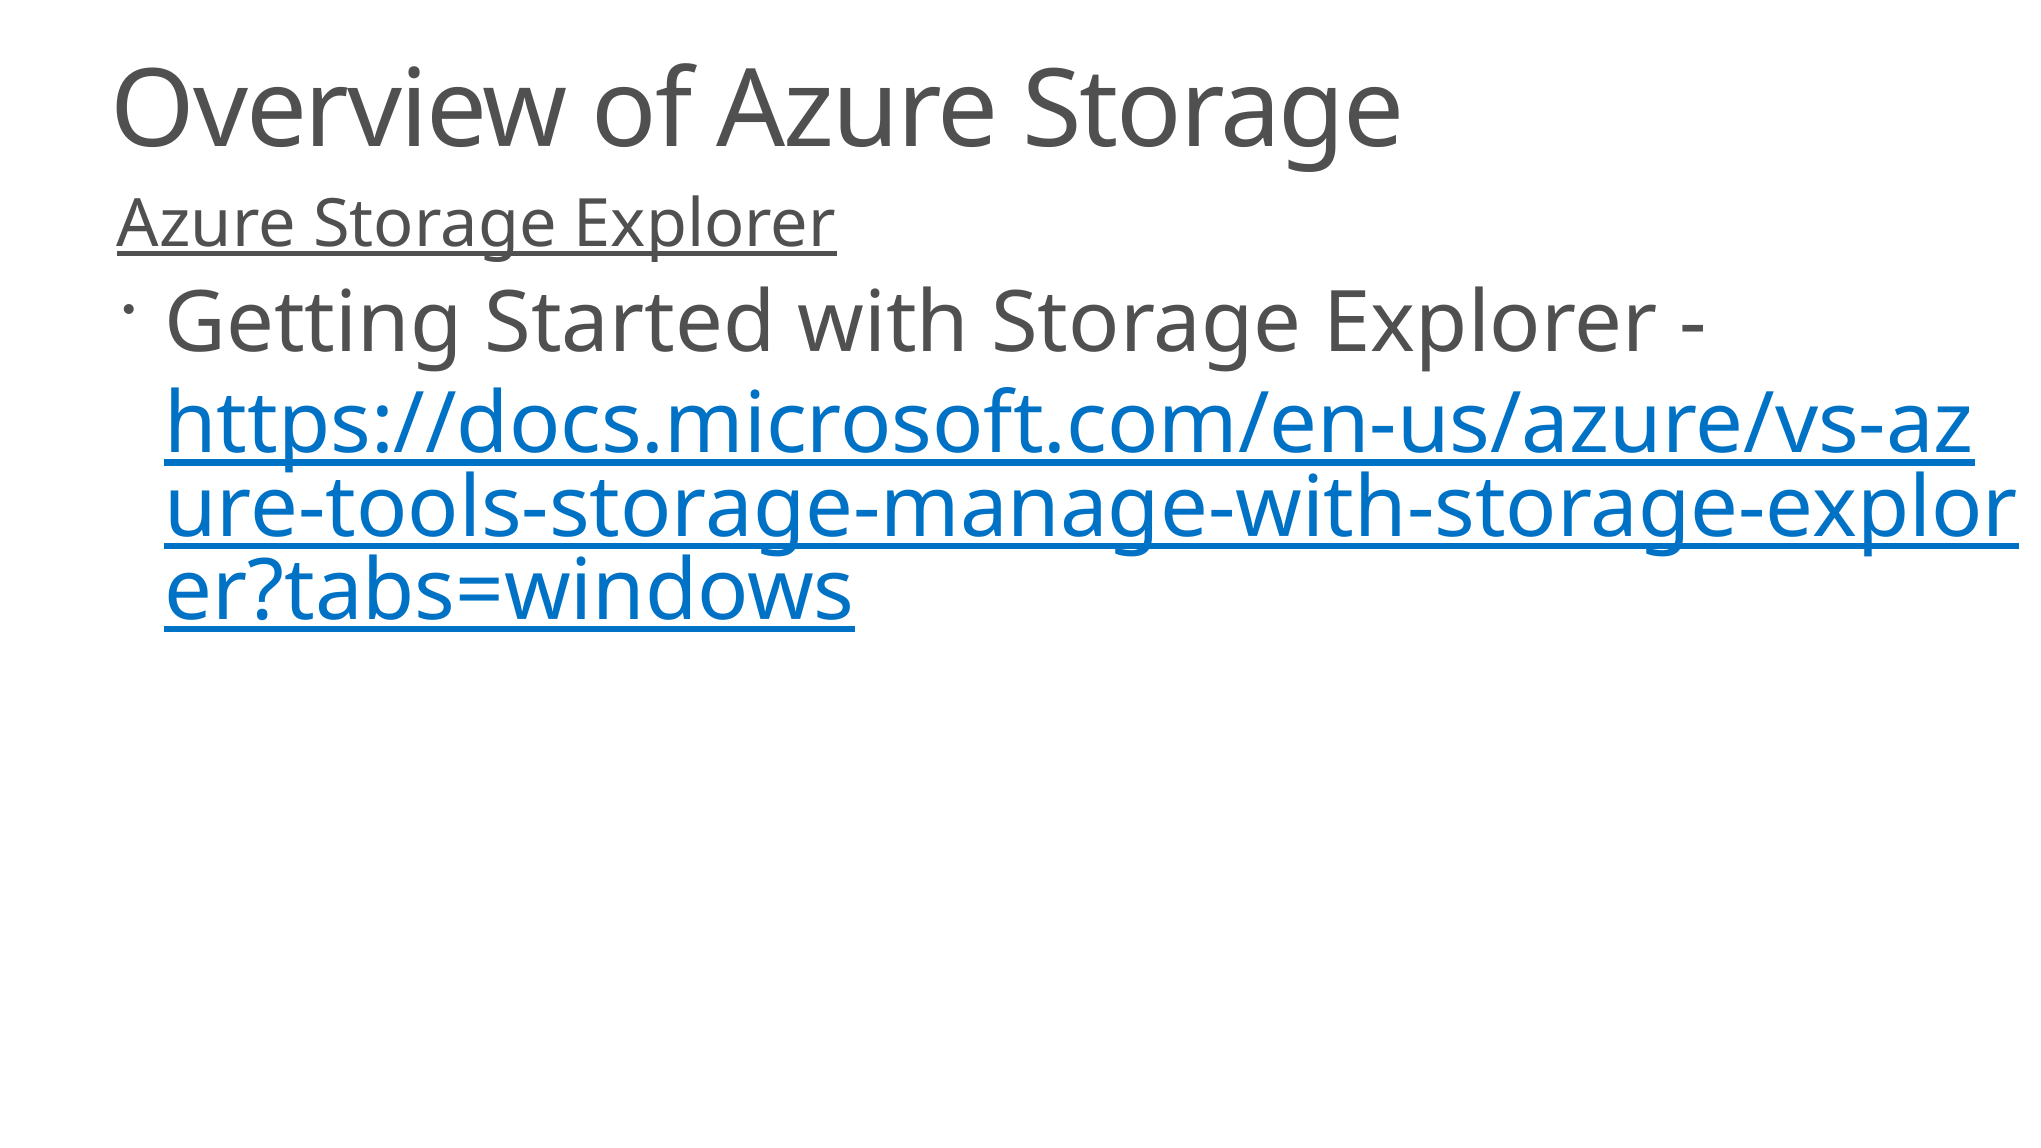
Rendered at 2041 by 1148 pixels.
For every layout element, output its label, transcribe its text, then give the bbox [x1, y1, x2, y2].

title Overview of Azure Storage [86, 38, 1953, 164]
list Azure Storage Explorer Getting Started with Storage Explorer - https://docs.microsoft.com/en-us/azure/vs-azure-tools-storage-manage-with-storage-explorer?tabs=windows [86, 164, 2041, 1131]
